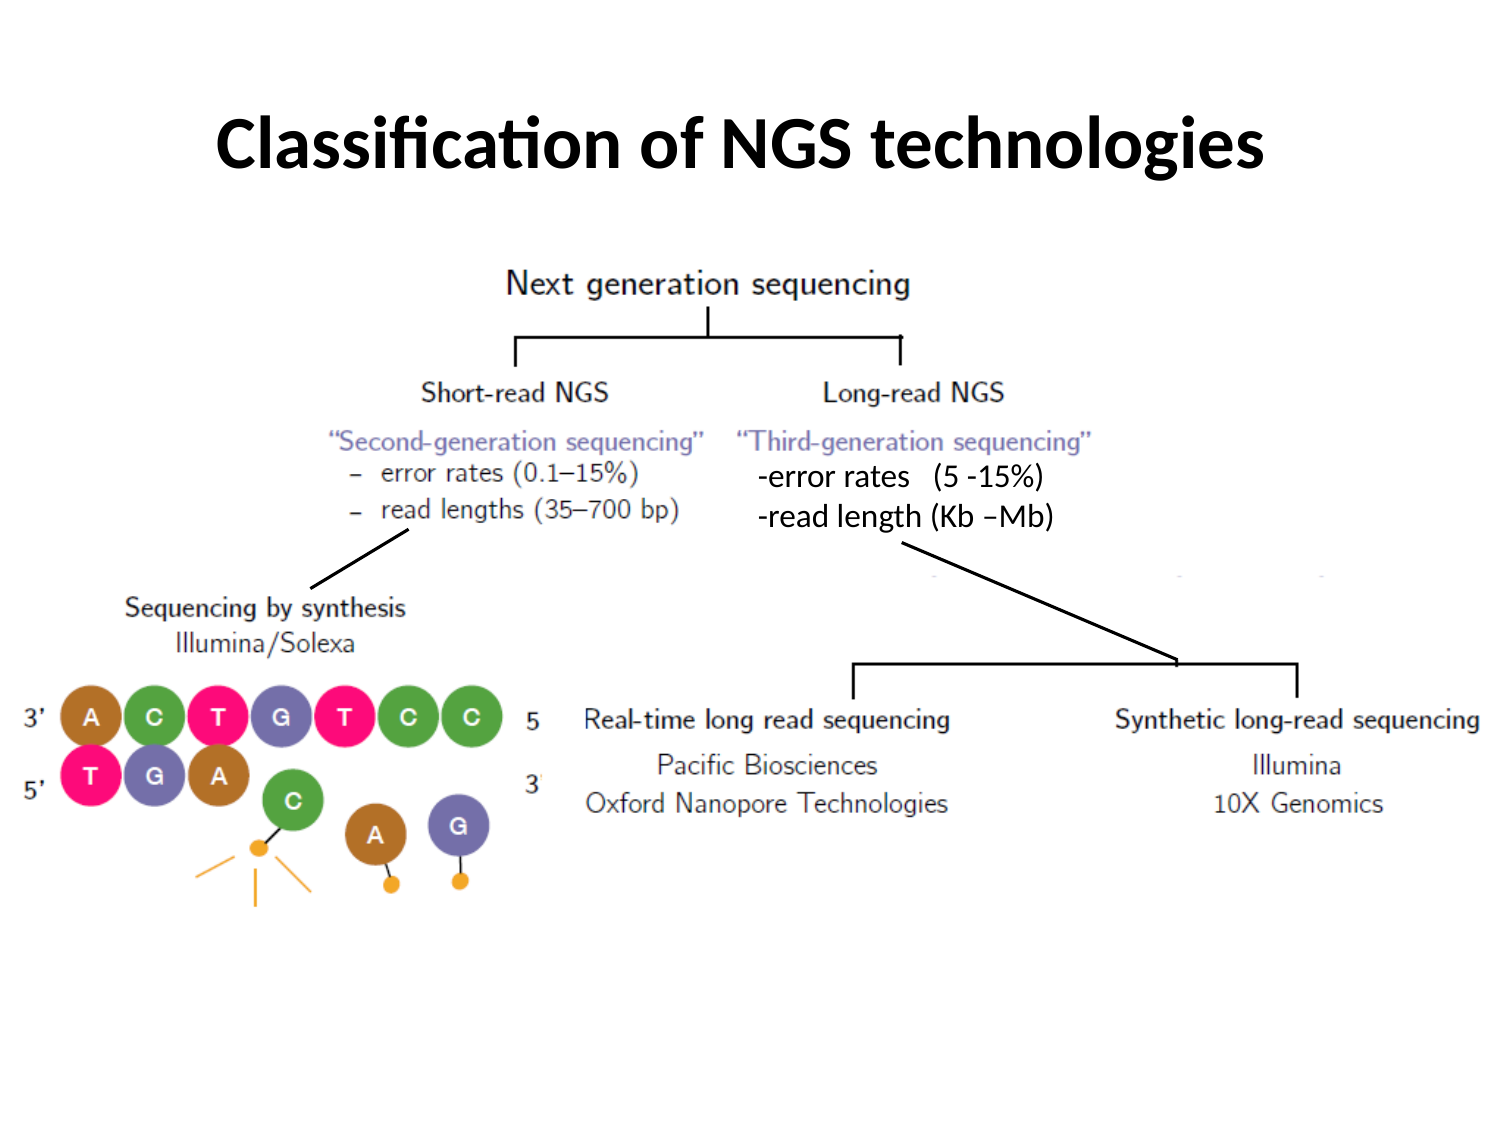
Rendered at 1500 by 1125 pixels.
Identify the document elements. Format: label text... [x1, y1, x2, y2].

title Classification of NGS technologies [75, 45, 1425, 233]
picture [0, 242, 1500, 935]
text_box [901, 542, 1178, 661]
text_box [310, 529, 409, 589]
